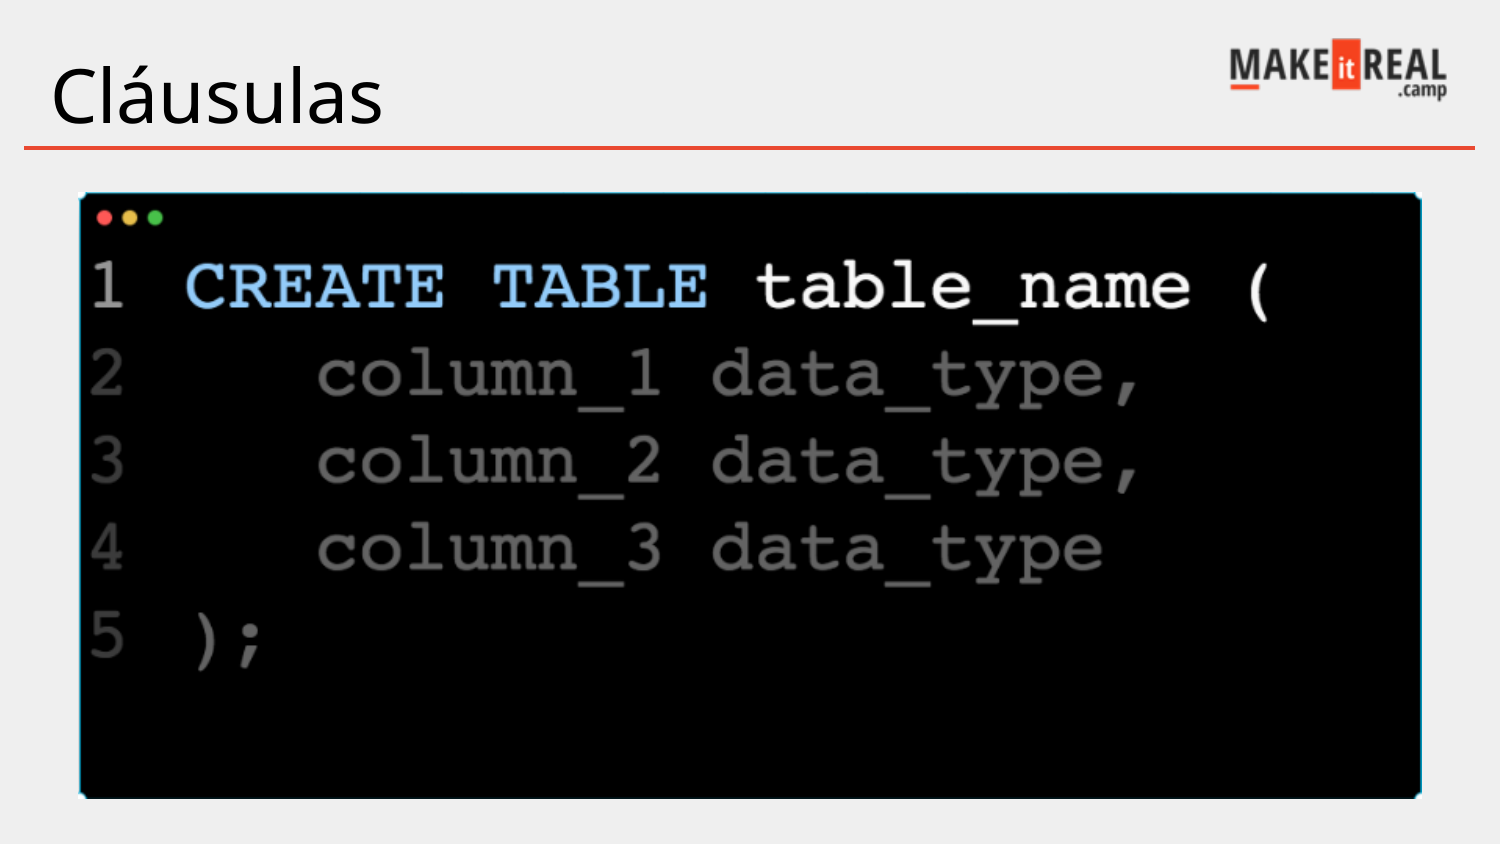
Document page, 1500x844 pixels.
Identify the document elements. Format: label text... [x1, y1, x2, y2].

picture [24, 146, 1476, 151]
picture [78, 192, 1422, 799]
picture [1202, 15, 1476, 126]
text_box Cláusulas [35, 33, 1205, 137]
